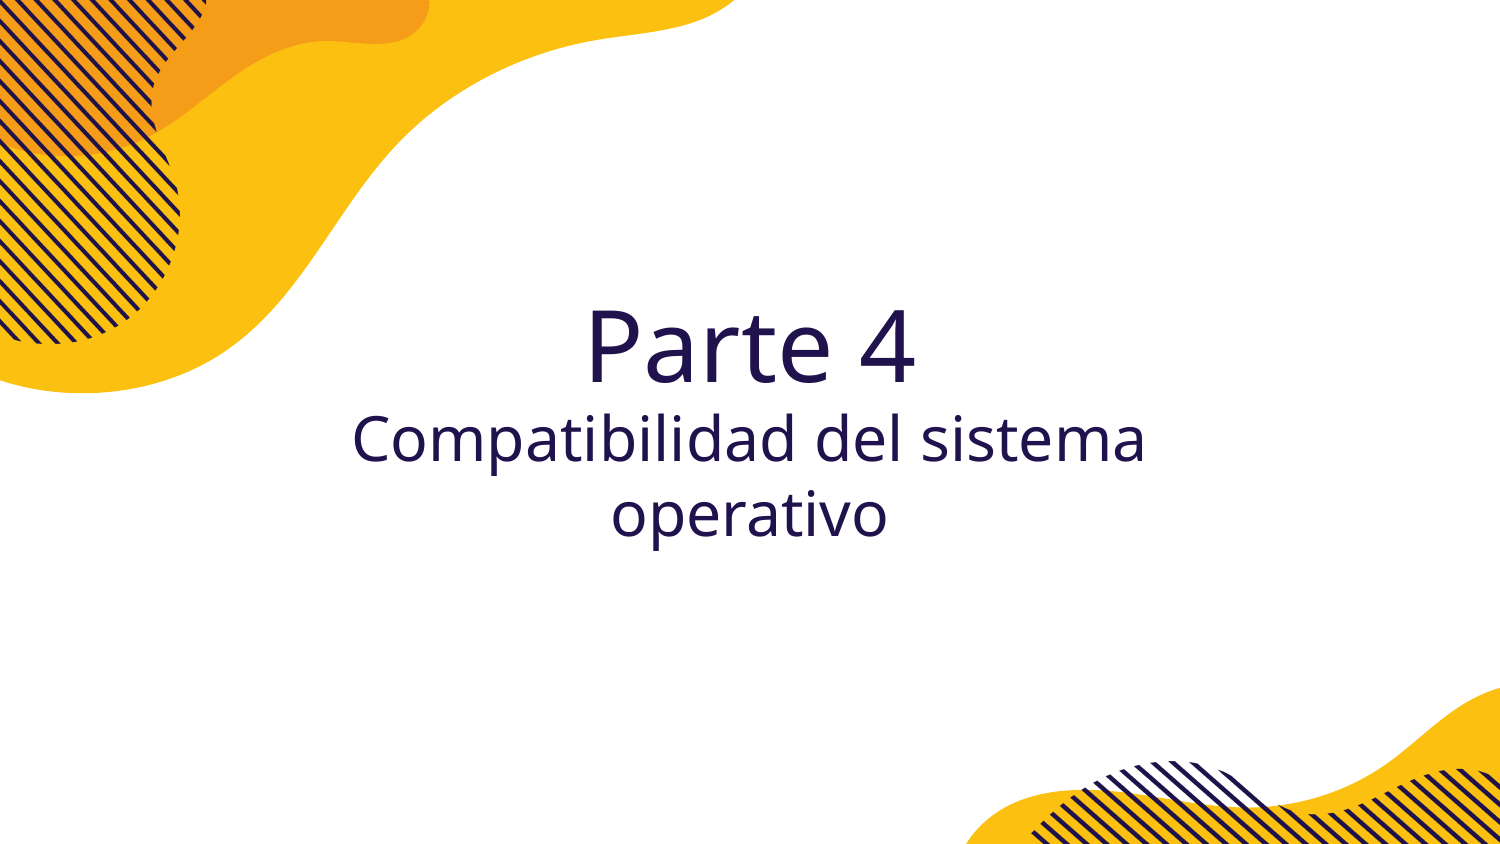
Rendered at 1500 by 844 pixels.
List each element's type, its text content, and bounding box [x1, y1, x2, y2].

title Parte 4 [752, 291, 1057, 394]
title Compatibilidad del sistema operativo [151, 394, 1349, 553]
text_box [0, 0, 748, 394]
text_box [961, 685, 1500, 844]
